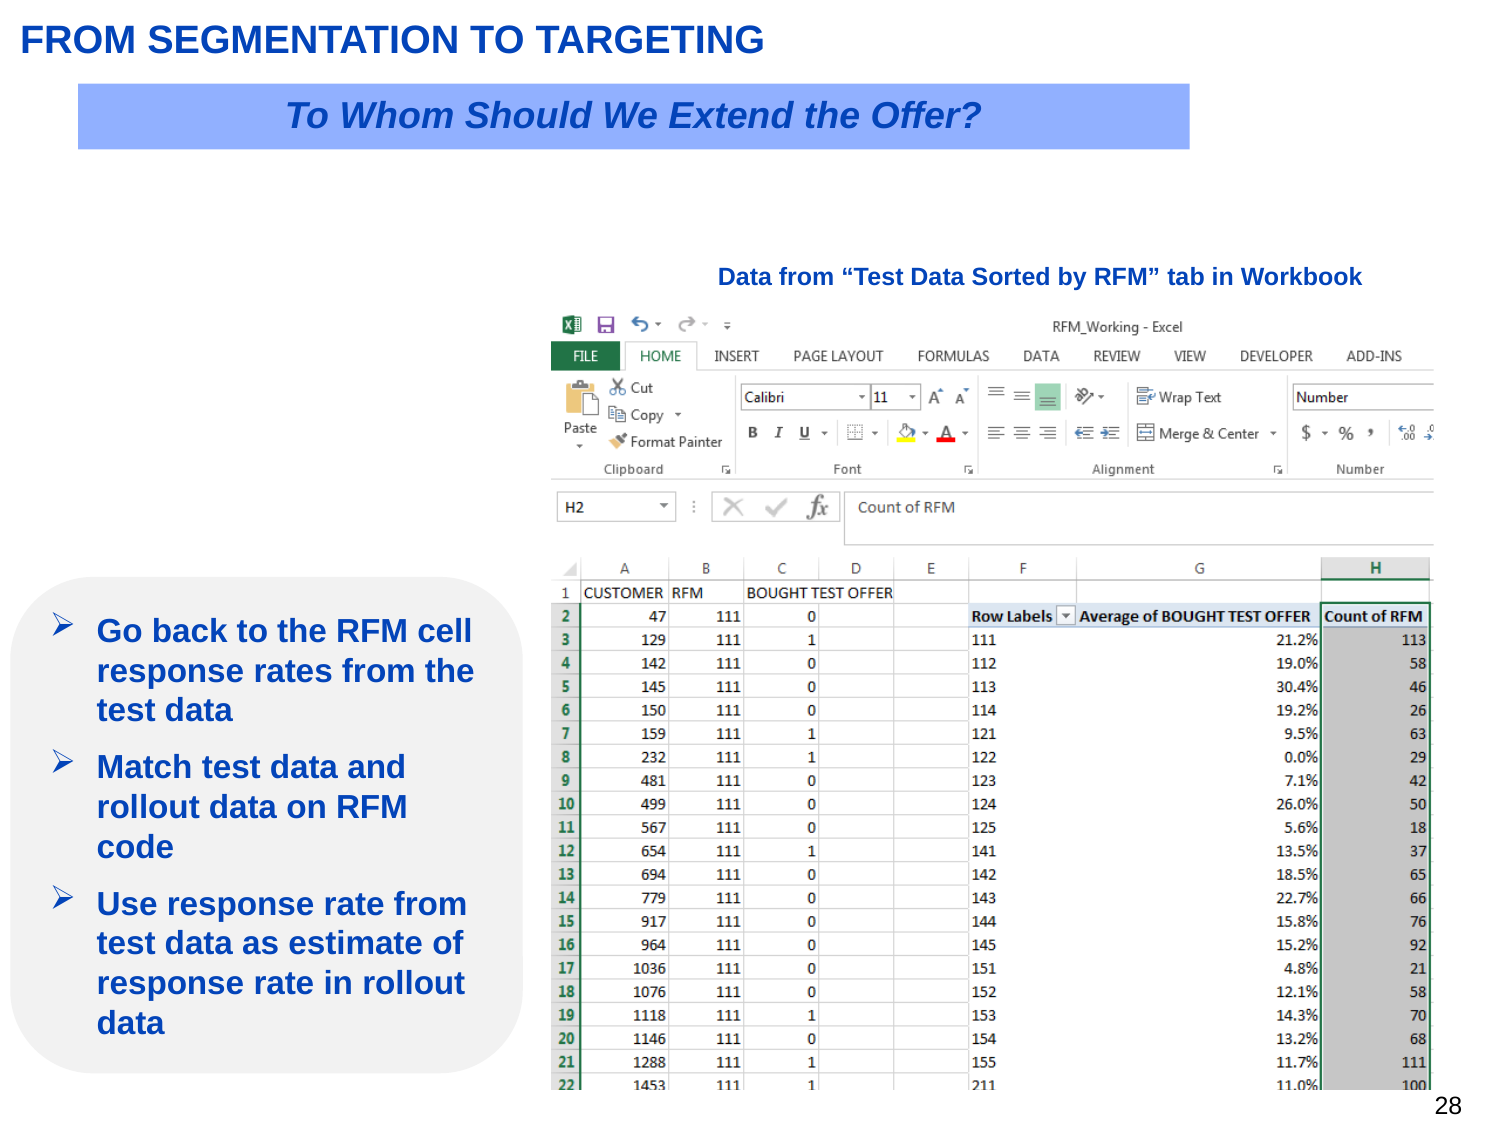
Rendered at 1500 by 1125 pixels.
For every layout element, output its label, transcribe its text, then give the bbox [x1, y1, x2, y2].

text_box Data from “Test Data Sorted by RFM” tab in Workbook [456, 252, 1500, 298]
slide_number 27 [1149, 1089, 1463, 1121]
text_box FROM SEGMENTATION TO TARGETING [20, 13, 1463, 62]
text_box To Whom Should We Extend the Offer? [78, 83, 1190, 150]
picture [550, 312, 1434, 1091]
text_box Go back to the RFM cell response rates from the test data Match test data and rollout data on RFM code Use response rate from test data as estimate of response rate in rollout data [10, 576, 523, 1074]
